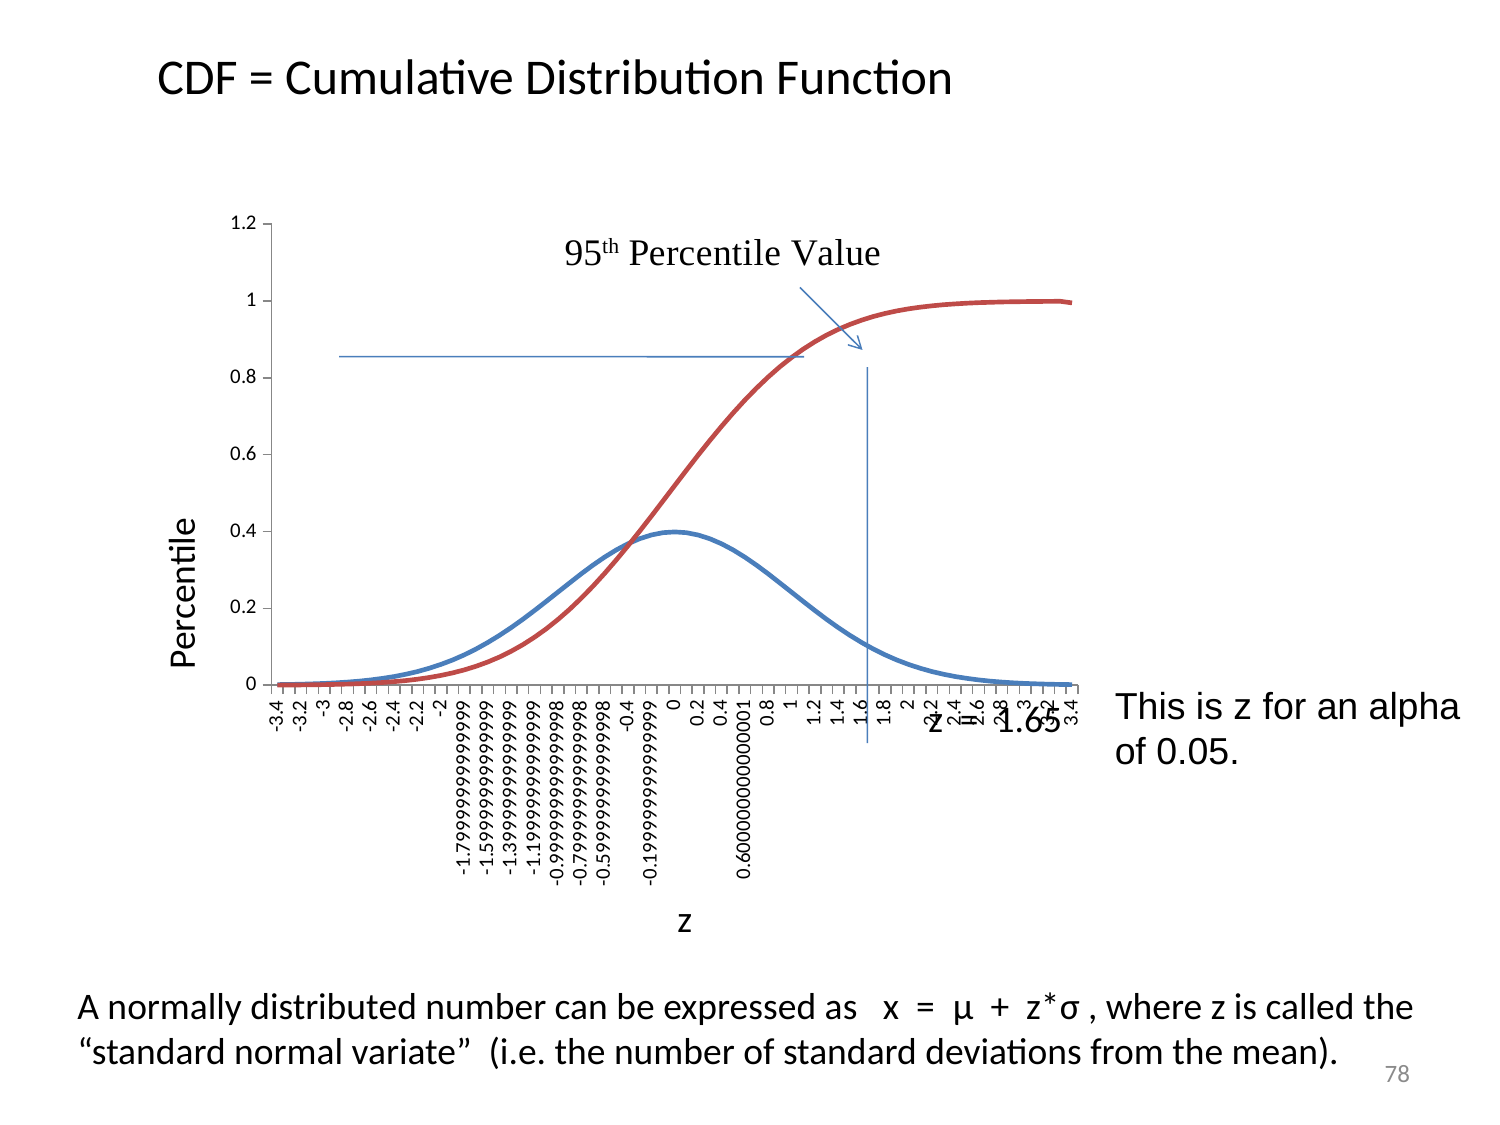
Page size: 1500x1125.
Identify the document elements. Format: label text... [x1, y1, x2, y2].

text_box This is z for an alpha of 0.05. [1104, 674, 1475, 780]
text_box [799, 287, 863, 351]
text_box Percentile [149, 500, 207, 685]
chart [212, 199, 1101, 901]
slide_number 78 [1074, 1042, 1425, 1103]
text_box CDF = Cumulative Distribution Function [142, 37, 969, 113]
text_box z [662, 909, 700, 948]
text_box A normally distributed number can be expressed as x = μ + z*σ , where z is called the “standard normal variate” (i.e. the number of standard deviations from the mean). [62, 974, 1450, 1080]
